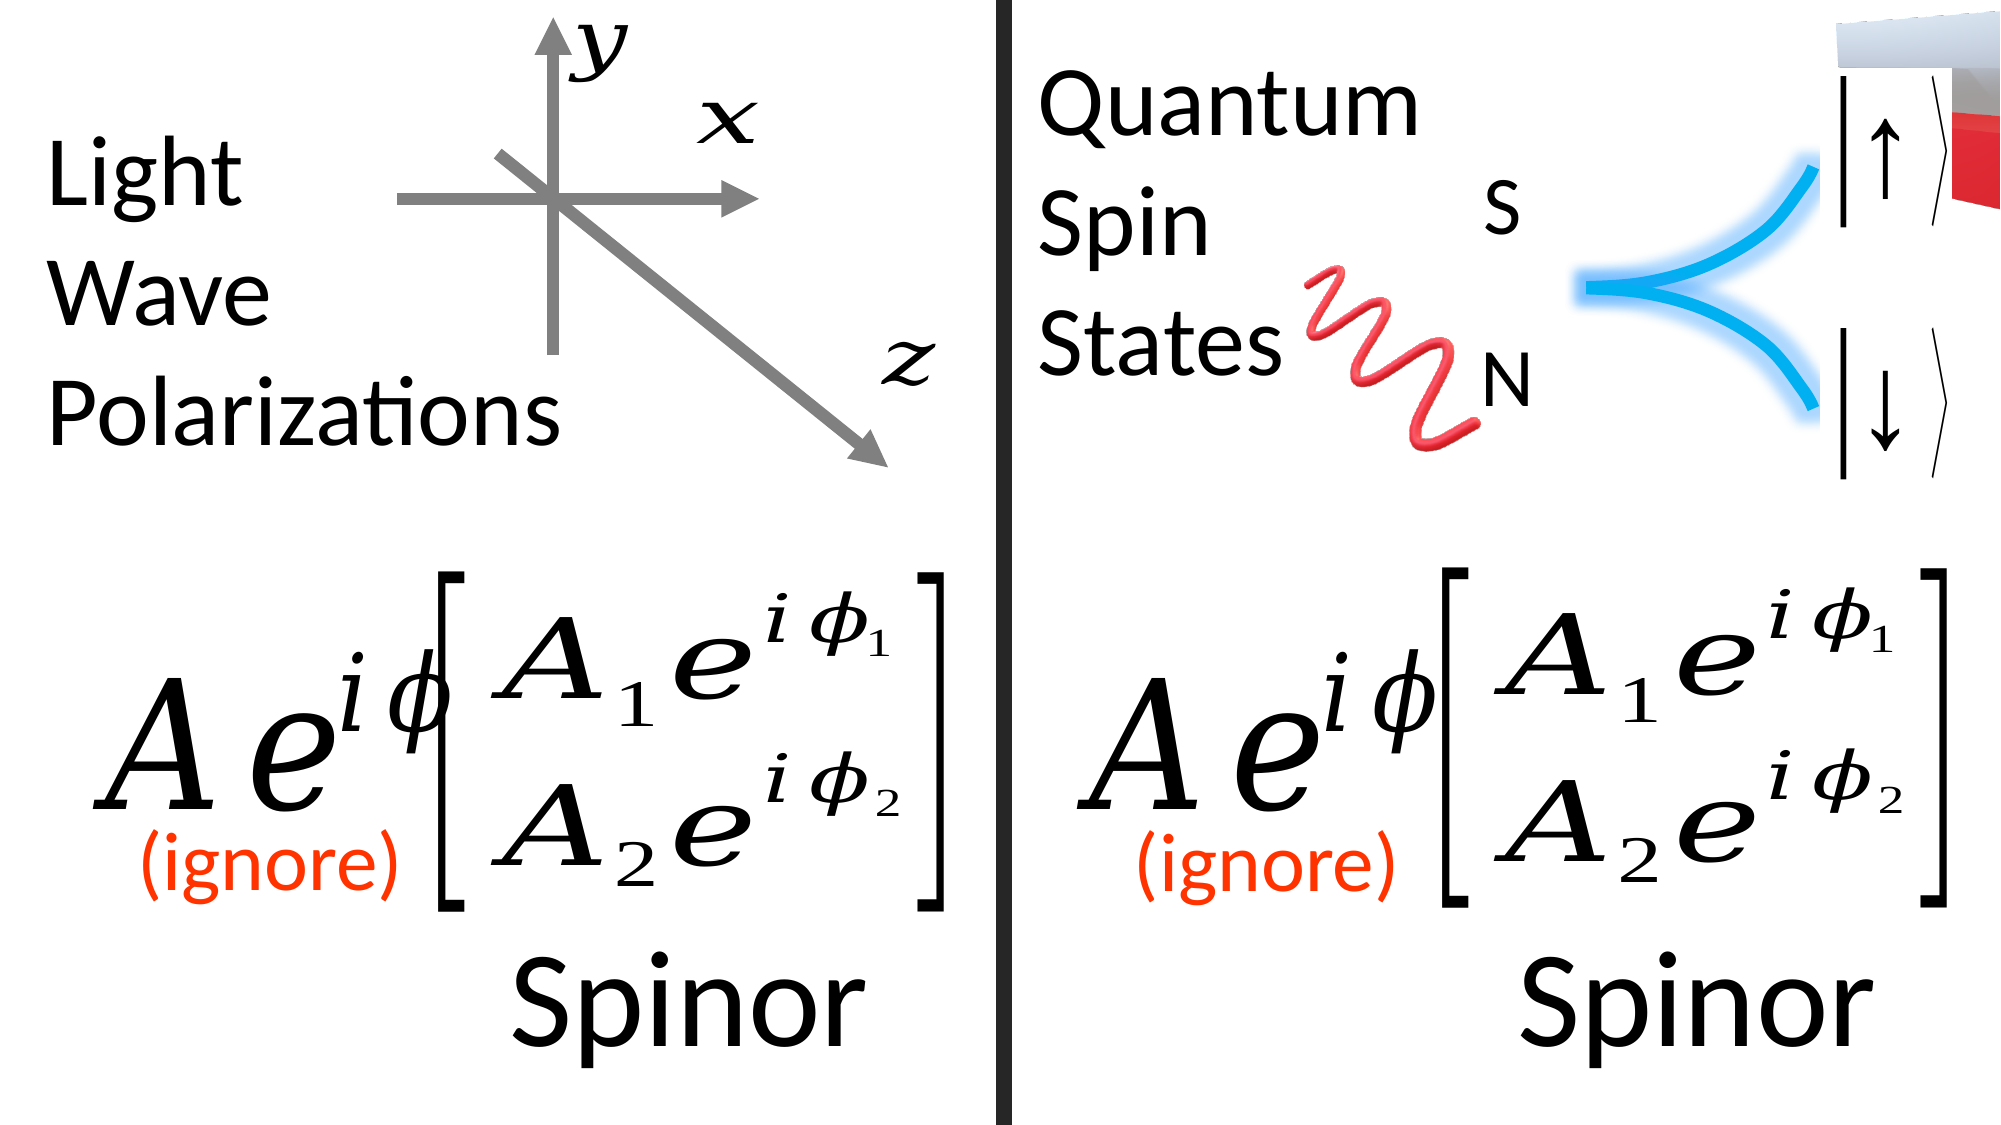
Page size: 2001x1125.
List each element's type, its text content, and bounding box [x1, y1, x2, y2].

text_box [1023, 28, 1952, 487]
text_box Spinor [494, 901, 922, 1082]
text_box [31, 0, 942, 477]
picture [1836, 0, 2000, 211]
text_box (ignore) [122, 799, 427, 915]
text_box Spinor [1502, 901, 1930, 1082]
text_box (ignore) [1119, 801, 1424, 916]
